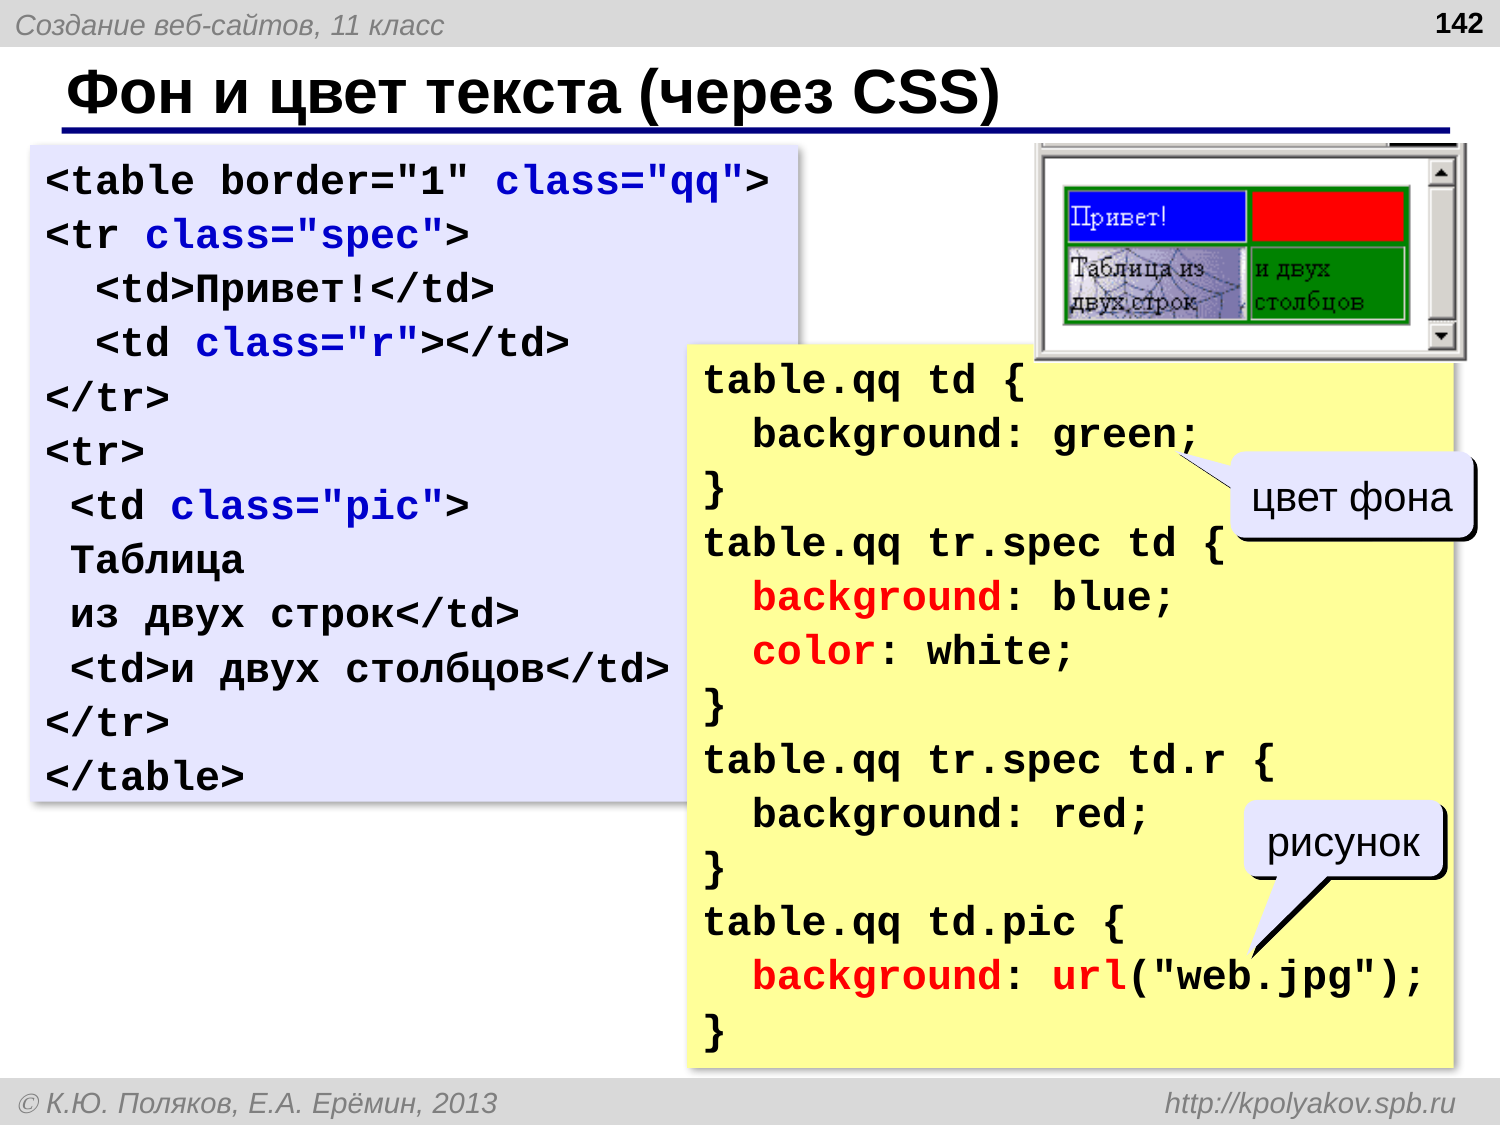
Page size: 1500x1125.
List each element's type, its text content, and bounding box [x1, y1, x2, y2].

slide_number 142 [1148, 0, 1500, 75]
picture [1033, 143, 1470, 363]
text_box table.qq td { background: green; } table.qq tr.spec td { background: blue; color: white; } table.qq tr.spec td.r { background: red; } table.qq td.pic { background: url("web.jpg"); } [687, 344, 1454, 1068]
title Фон и цвет текста (через CSS) [51, 49, 1425, 127]
text_box <table border="1" class="qq"> <tr class="spec"> <td>Привет!</td> <td class="r"></td> </tr> <tr> <td class="pic"> Таблица из двух строк</td> <td>и двух столбцов</td> </tr> </table> [30, 145, 799, 802]
text_box цвет фона [1174, 450, 1474, 538]
text_box рисунок [1243, 799, 1443, 956]
